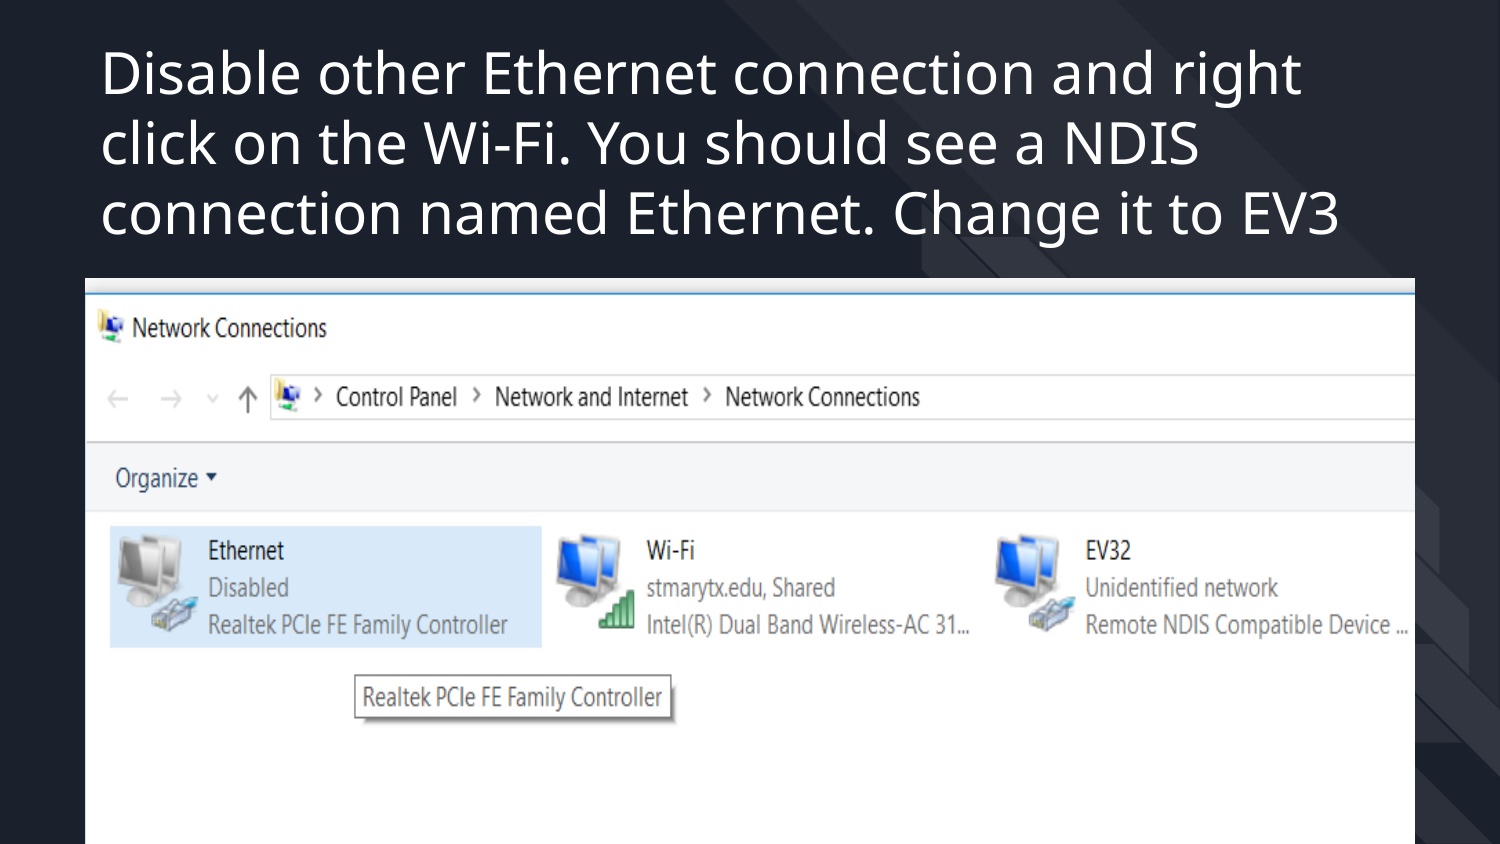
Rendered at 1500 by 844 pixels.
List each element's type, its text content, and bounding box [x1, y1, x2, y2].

title Disable other Ethernet connection and right click on the Wi-Fi. You should see a NDIS connection named Ethernet. Change it to EV3 [85, 32, 1415, 250]
picture [84, 278, 1416, 844]
